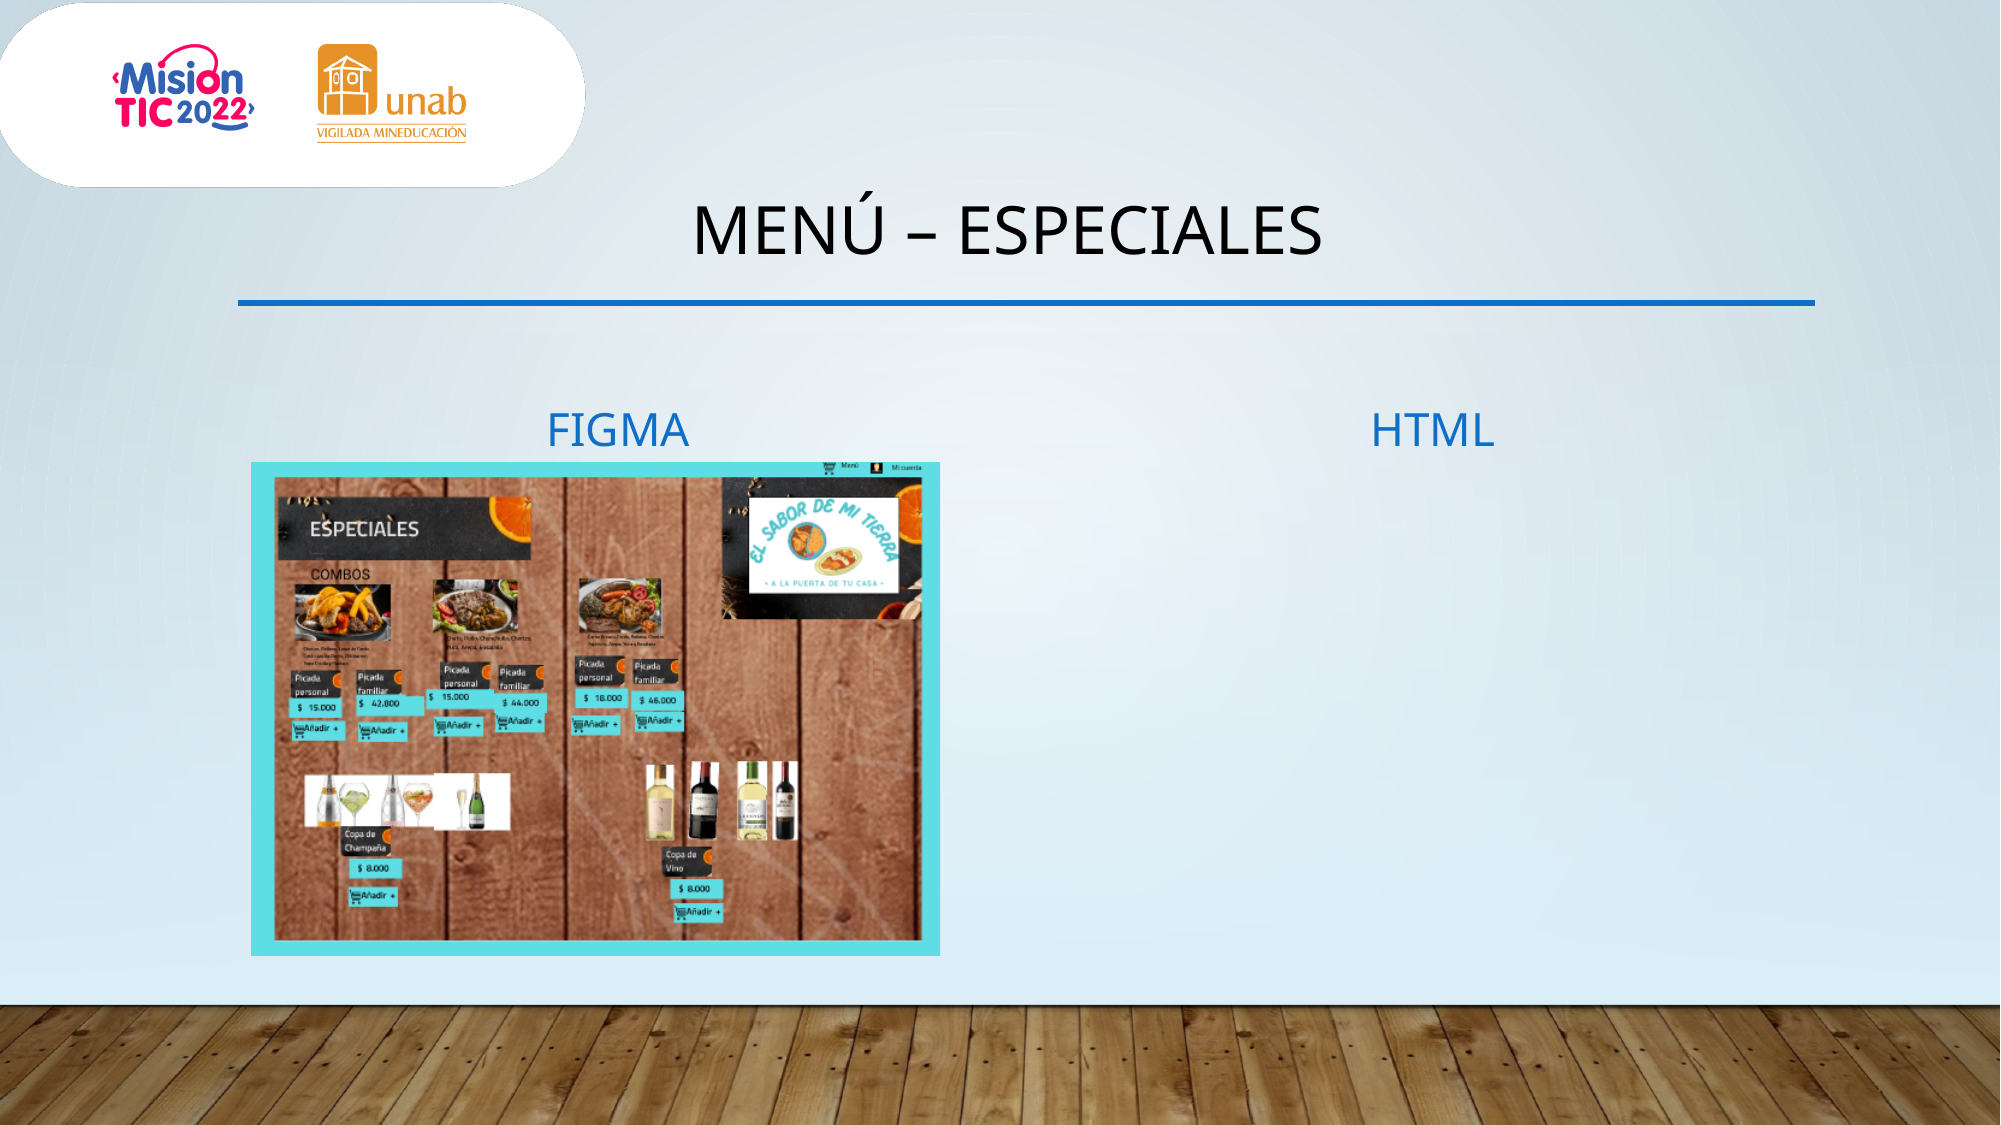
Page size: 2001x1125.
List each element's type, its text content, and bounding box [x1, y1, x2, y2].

title Menú – especiales [237, 190, 1814, 306]
picture [0, 0, 596, 191]
list html [1051, 331, 1814, 464]
picture [0, 1005, 2000, 1125]
picture [250, 462, 941, 956]
list Figma [237, 331, 1000, 463]
